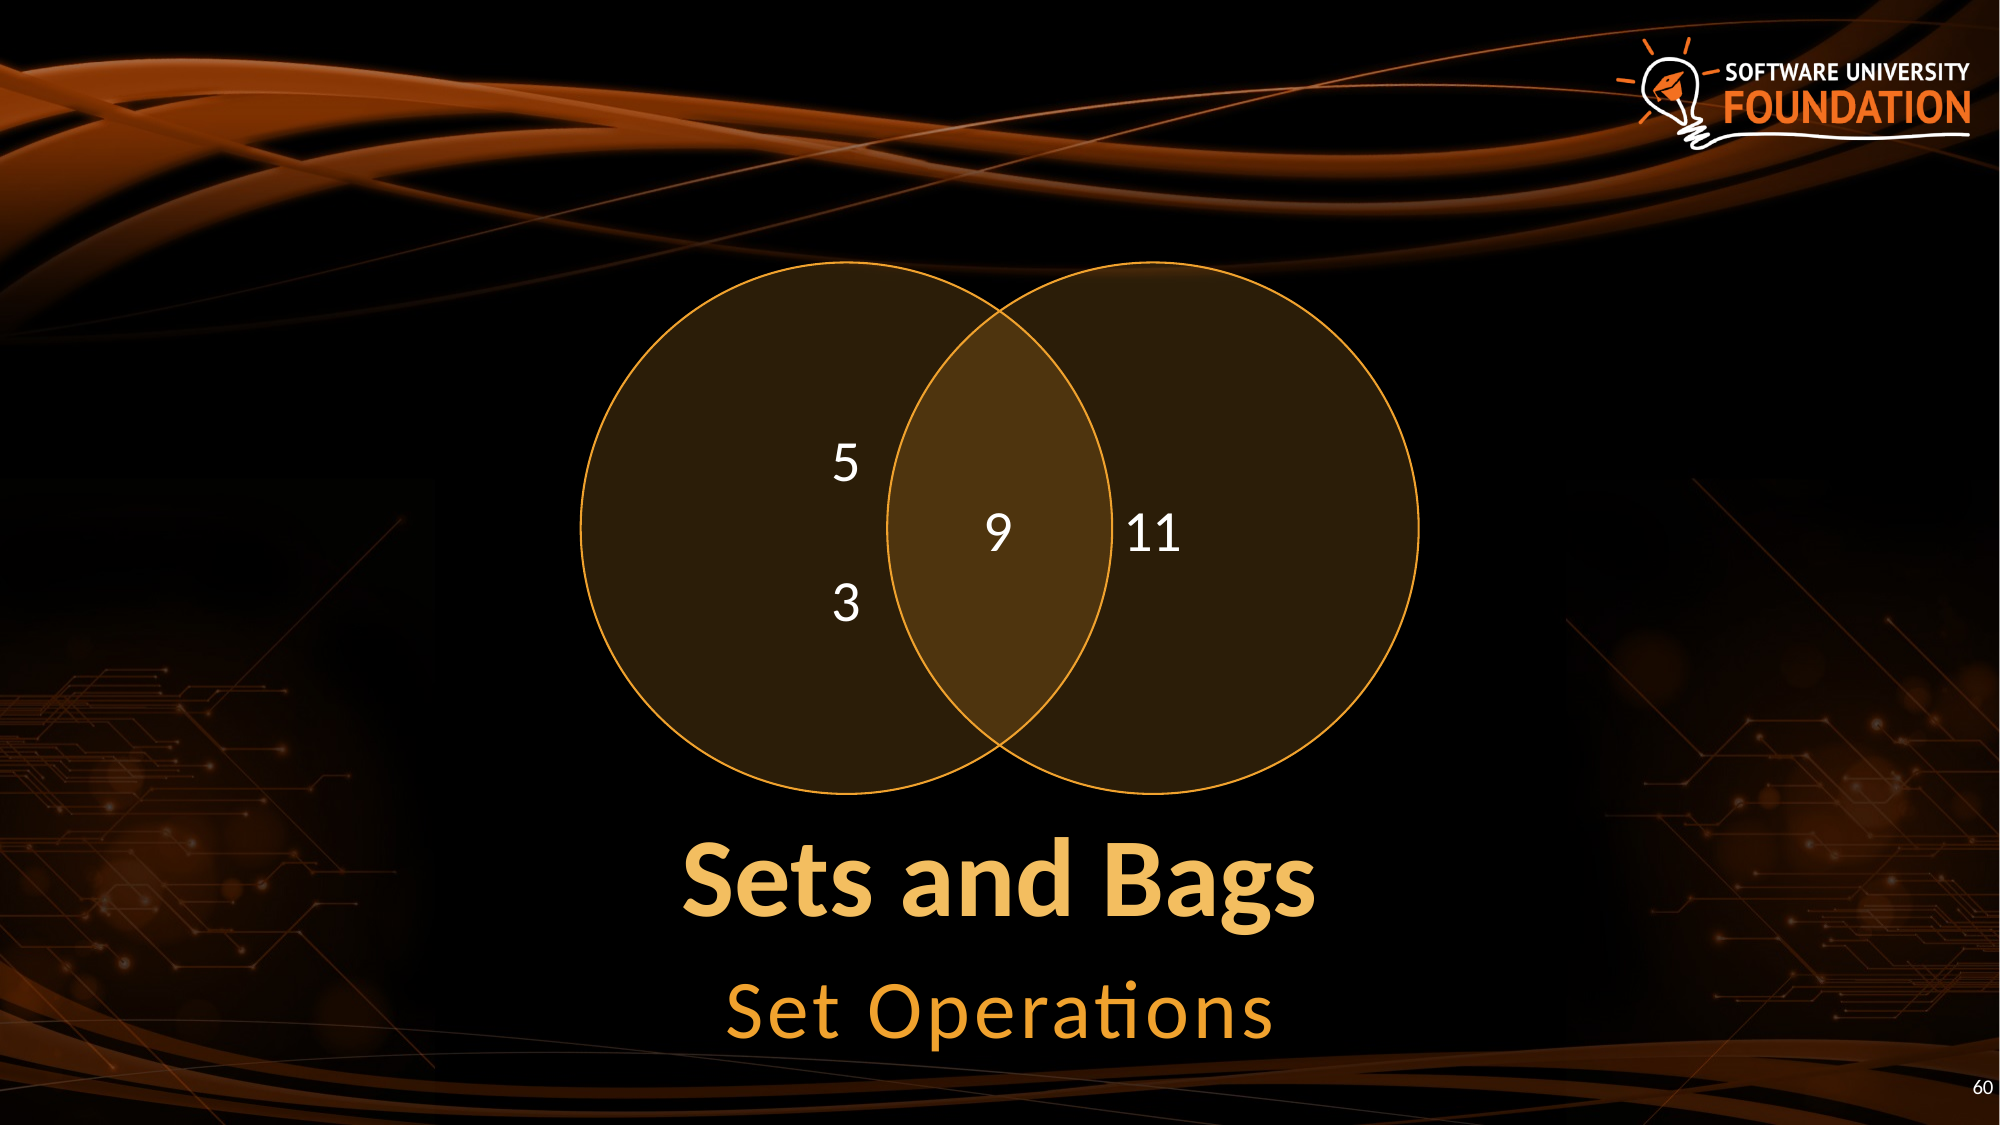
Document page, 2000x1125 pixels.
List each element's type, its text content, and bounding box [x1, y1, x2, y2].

text_box 11 [1000, 261, 1420, 795]
list Set Operations [149, 944, 1850, 1062]
title Sets and Bags [149, 812, 1850, 944]
text_box 5 9 3 [579, 261, 1114, 795]
picture [0, 0, 2000, 1125]
slide_number 60 [1929, 1070, 2000, 1103]
